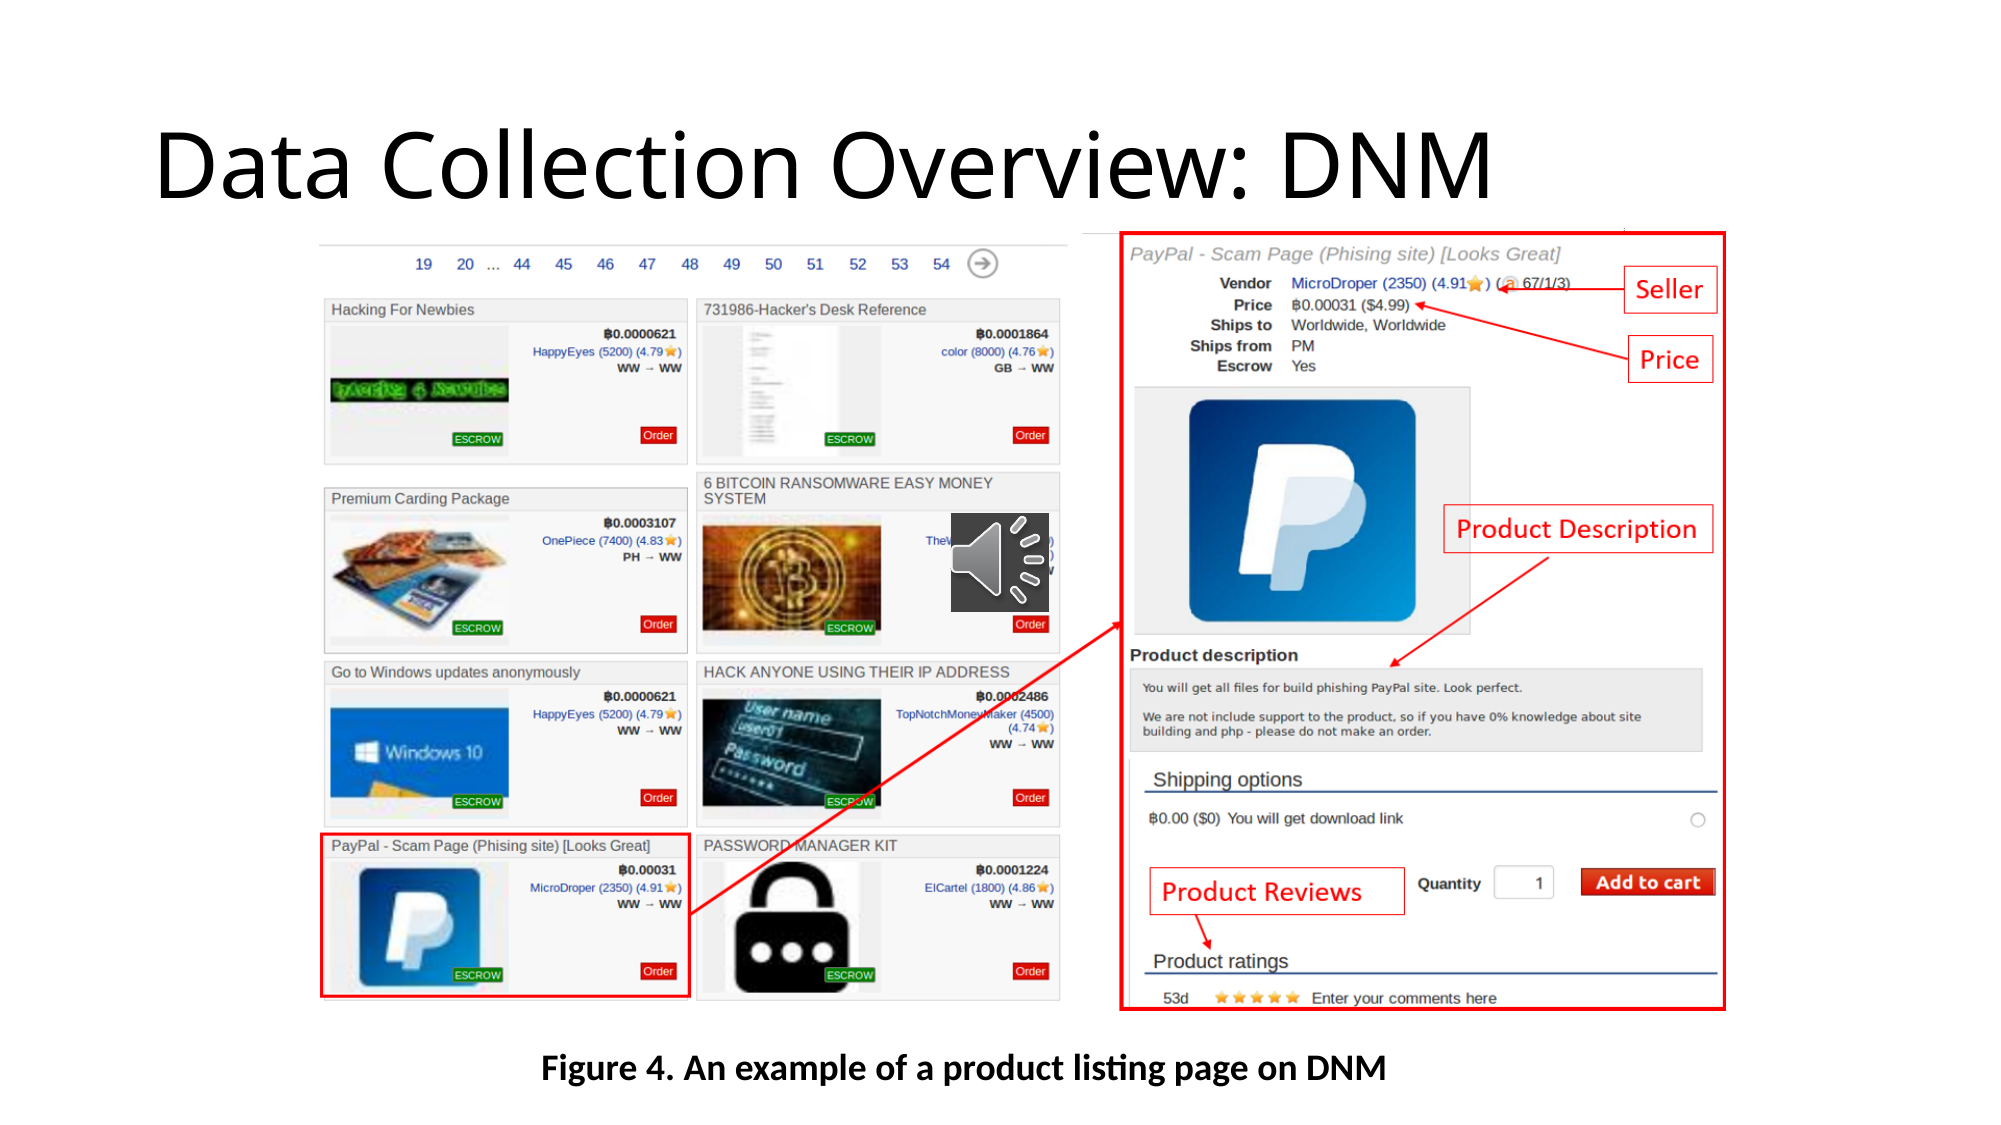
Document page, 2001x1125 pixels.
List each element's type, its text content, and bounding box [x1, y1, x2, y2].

picture [319, 228, 1726, 1011]
text_box Figure 4. An example of a product listing page on DNM [477, 1035, 1453, 1096]
title Data Collection Overview: DNM [137, 59, 1863, 278]
